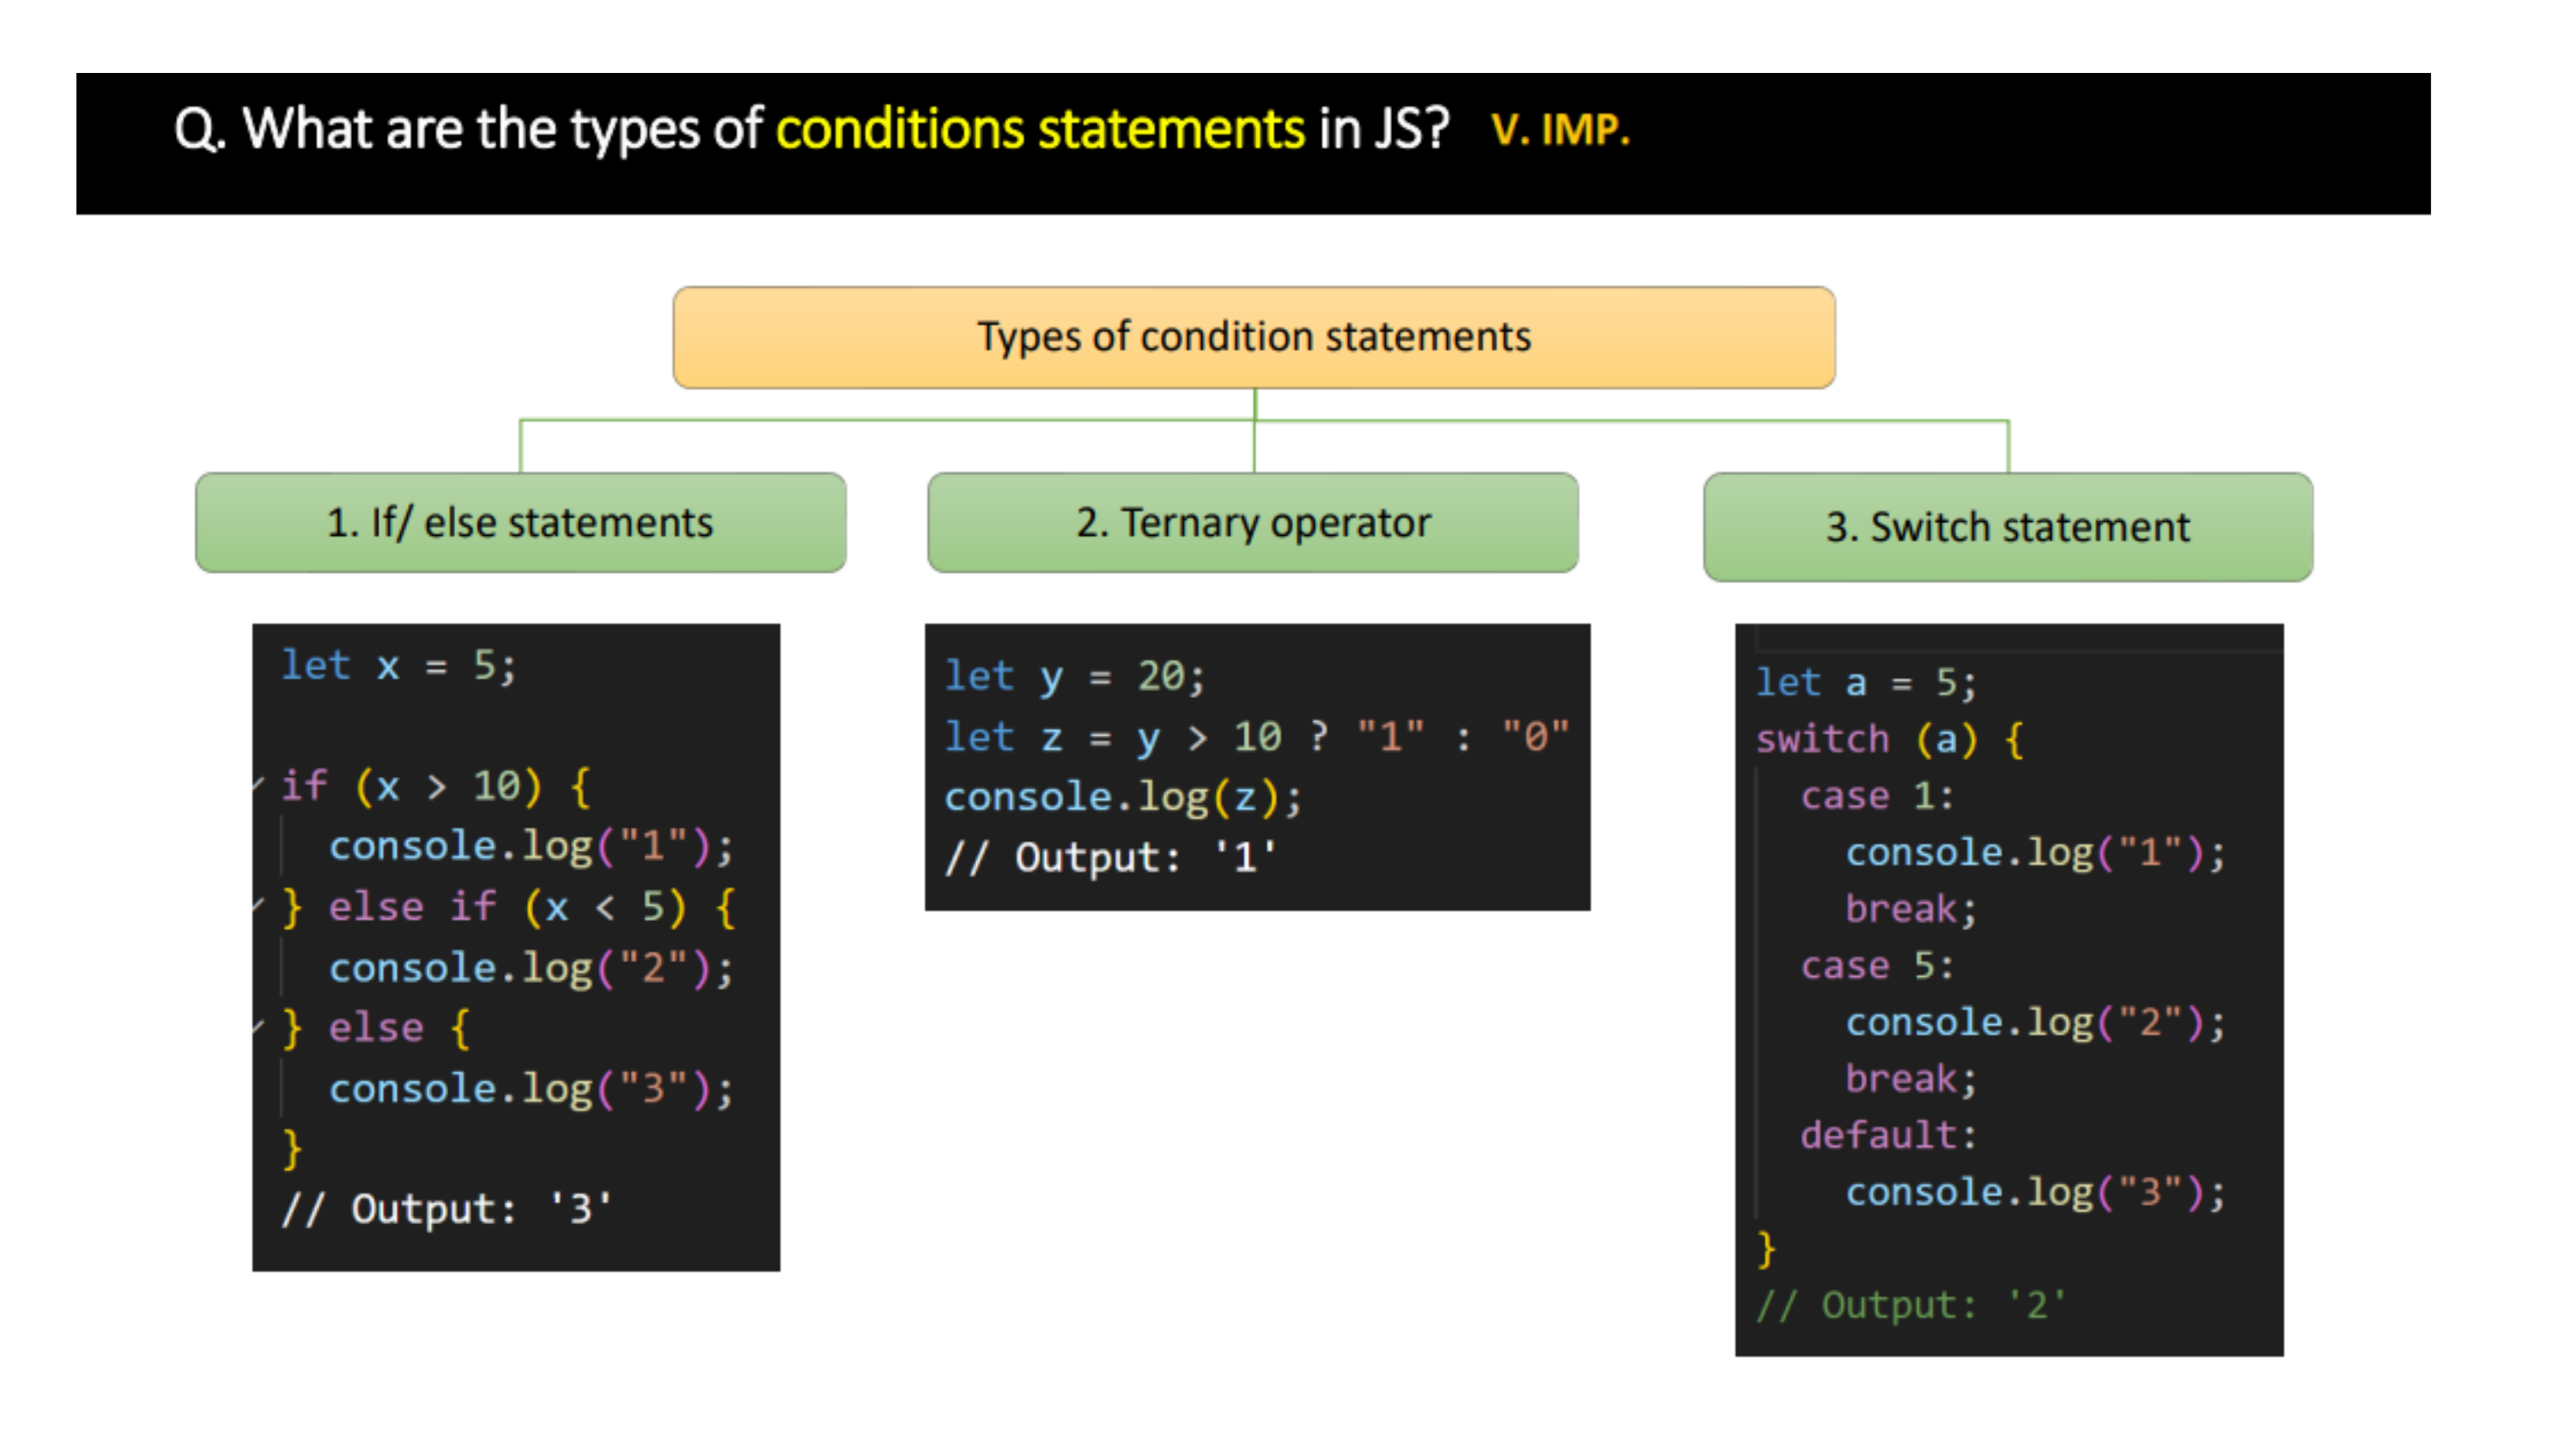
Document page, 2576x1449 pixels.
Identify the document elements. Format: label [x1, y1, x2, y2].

text_box [76, 73, 2432, 1360]
